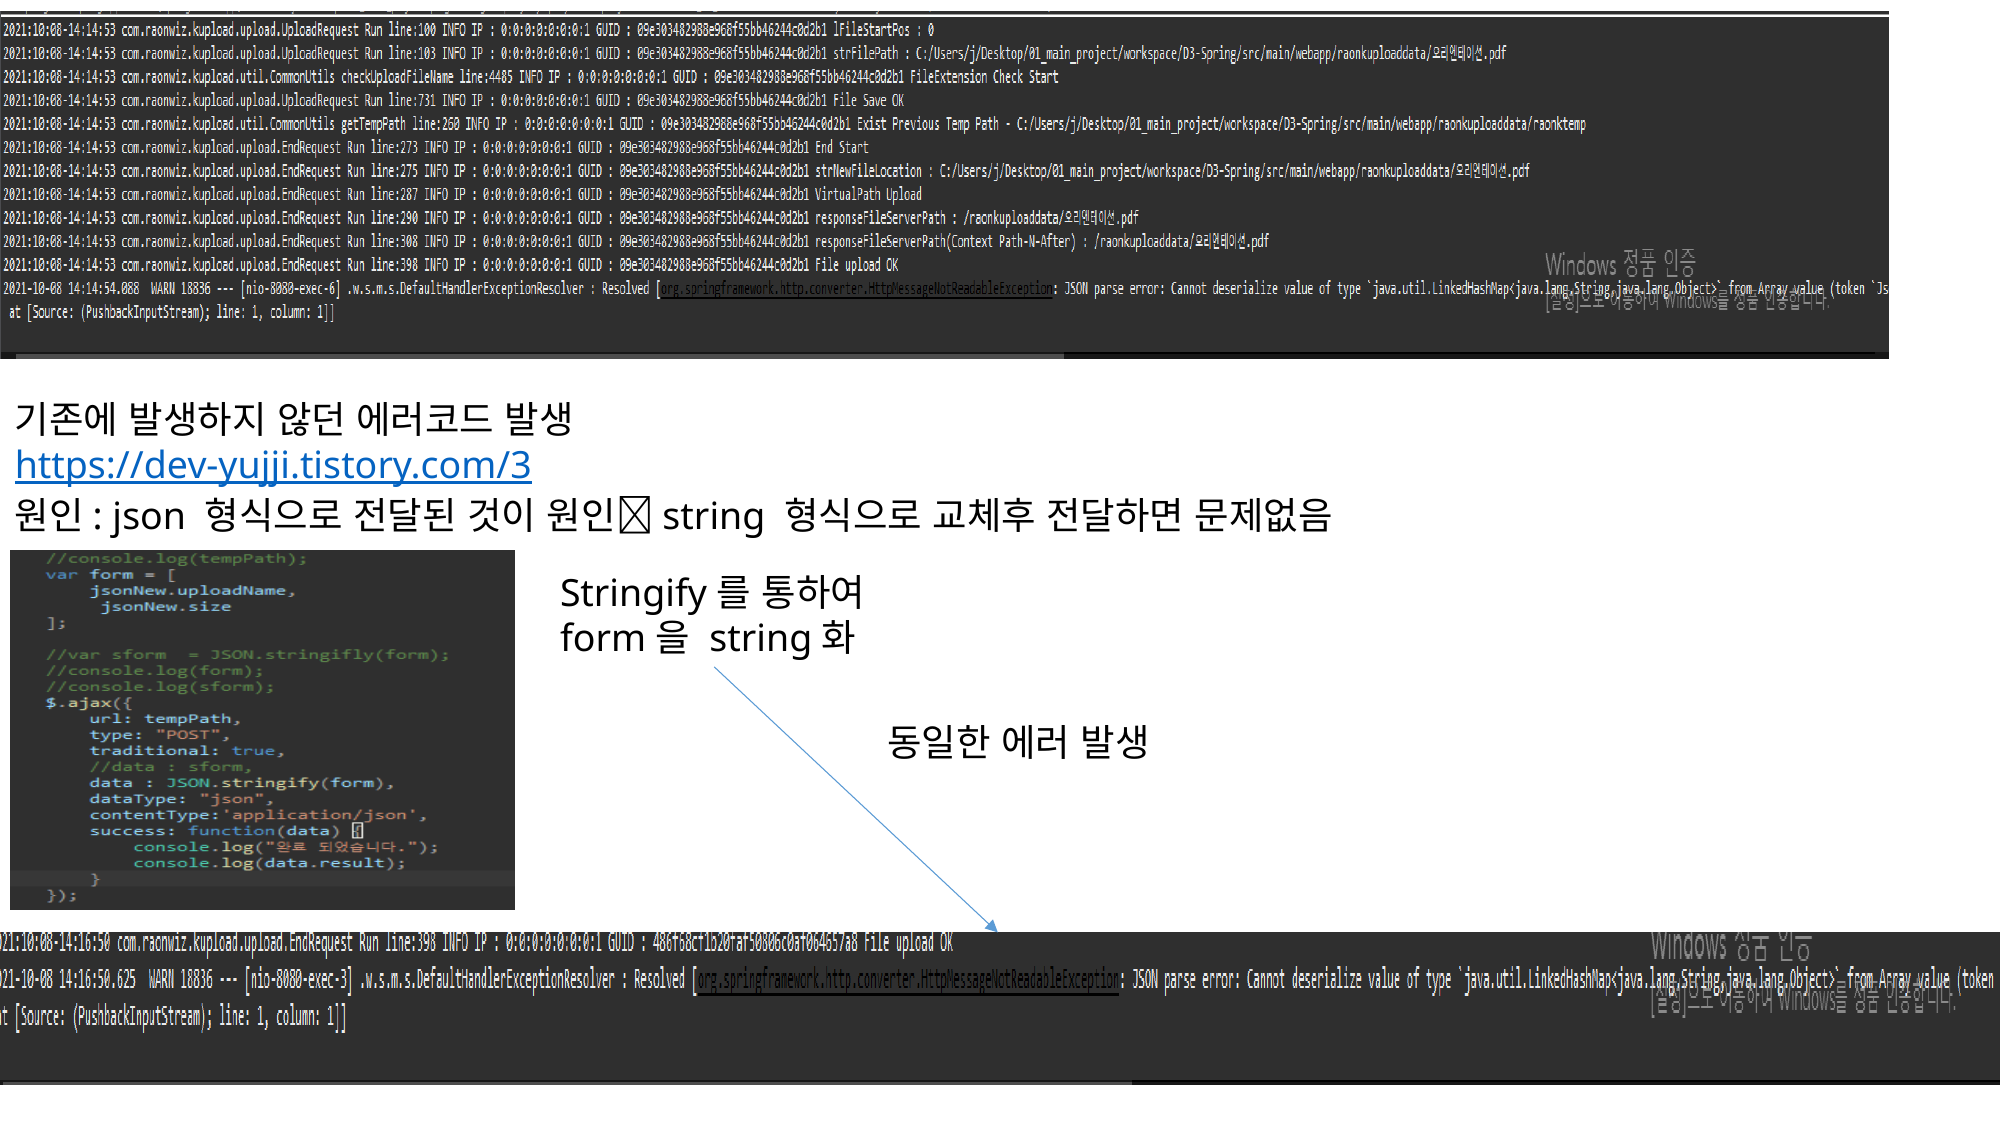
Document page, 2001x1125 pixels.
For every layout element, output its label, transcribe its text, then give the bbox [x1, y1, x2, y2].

text_box 기존에 발생하지 않던 에러코드 발생 https://dev-yujji.tistory.com/3 원인: json 형식으로 전달된 것이 원인string 형식으로 교체후 전달하면 문제없음 [0, 388, 1924, 545]
picture [0, 932, 2000, 1085]
picture [0, 11, 1889, 359]
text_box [714, 668, 998, 933]
text_box 동일한 에러 발생 [998, 711, 1449, 772]
picture [10, 550, 515, 910]
text_box Stringify를 통하여 form을 string화 [545, 562, 884, 667]
